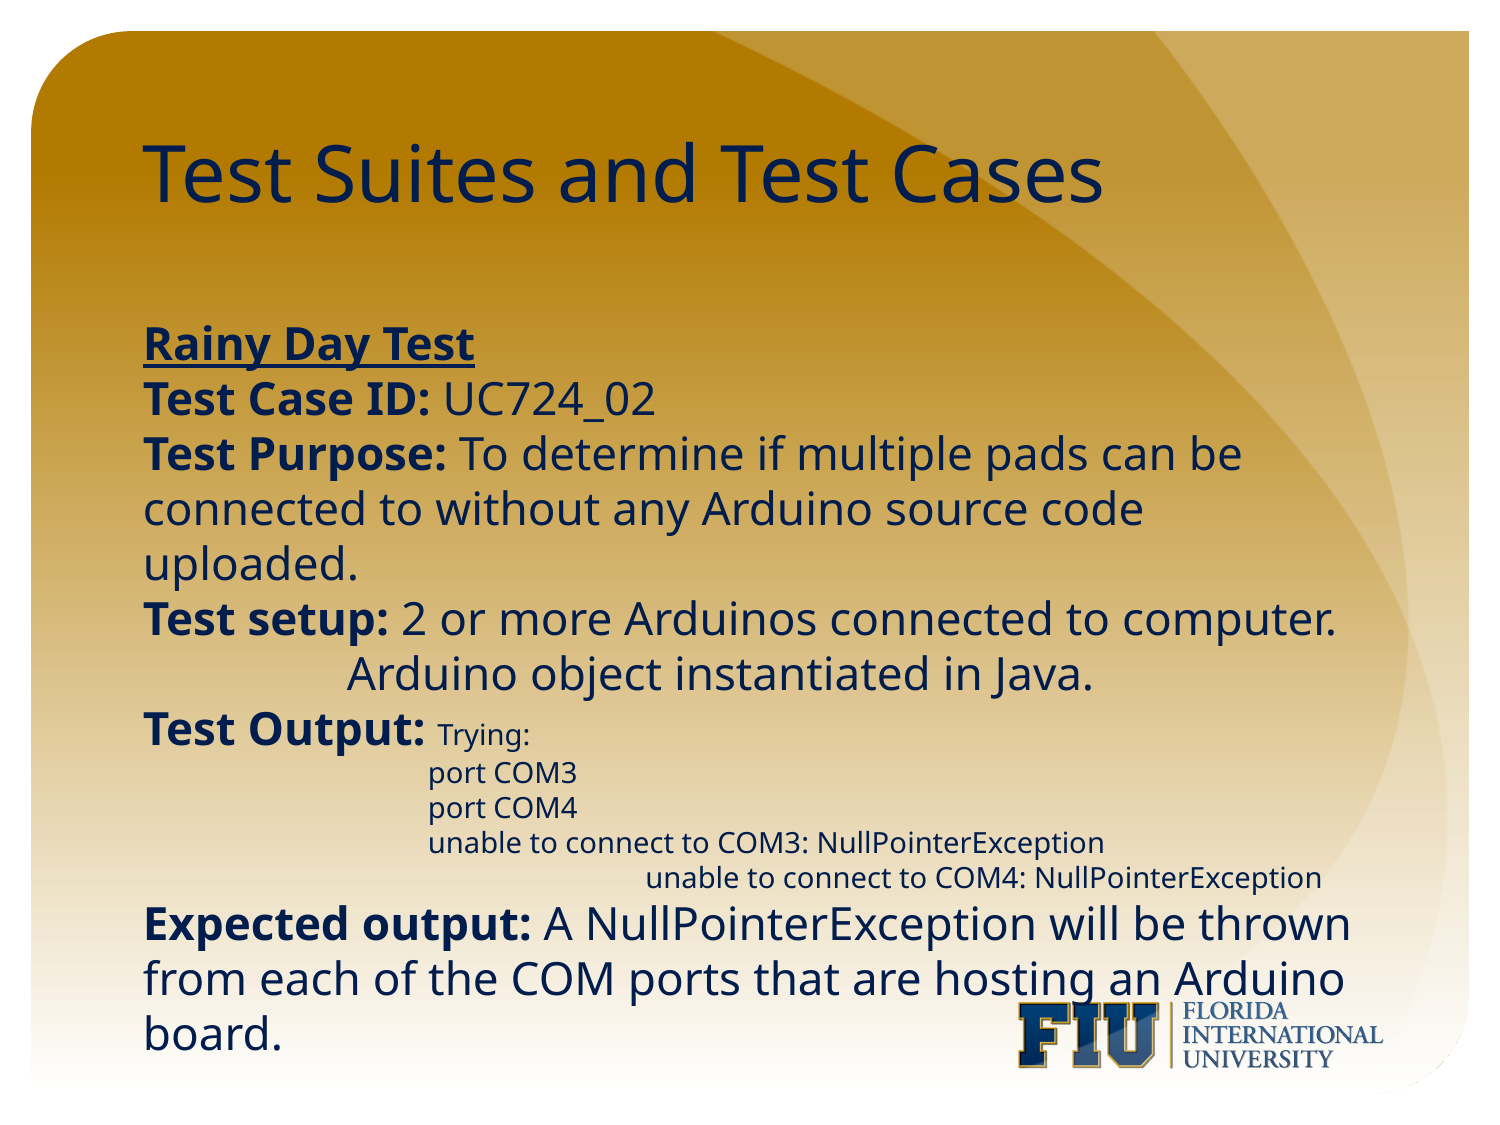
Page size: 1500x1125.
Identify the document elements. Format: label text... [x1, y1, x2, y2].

title Test Suites and Test Cases [127, 62, 1372, 234]
list Rainy Day Test Test Case ID: UC724_02 Test Purpose: To determine if multiple pads can be connected to without any Arduino source code uploaded. Test setup: 2 or more Arduinos connected to computer. Arduino object instantiated in Java. Test Output: Trying: port COM3 port COM4 unable to connect to COM3: NullPointerException unable to connect to COM4: NullPointerException Expected output: A NullPointerException will be thrown from each of the COM ports that are hosting an Arduino board. [127, 299, 1372, 991]
picture [24, 30, 1473, 1094]
